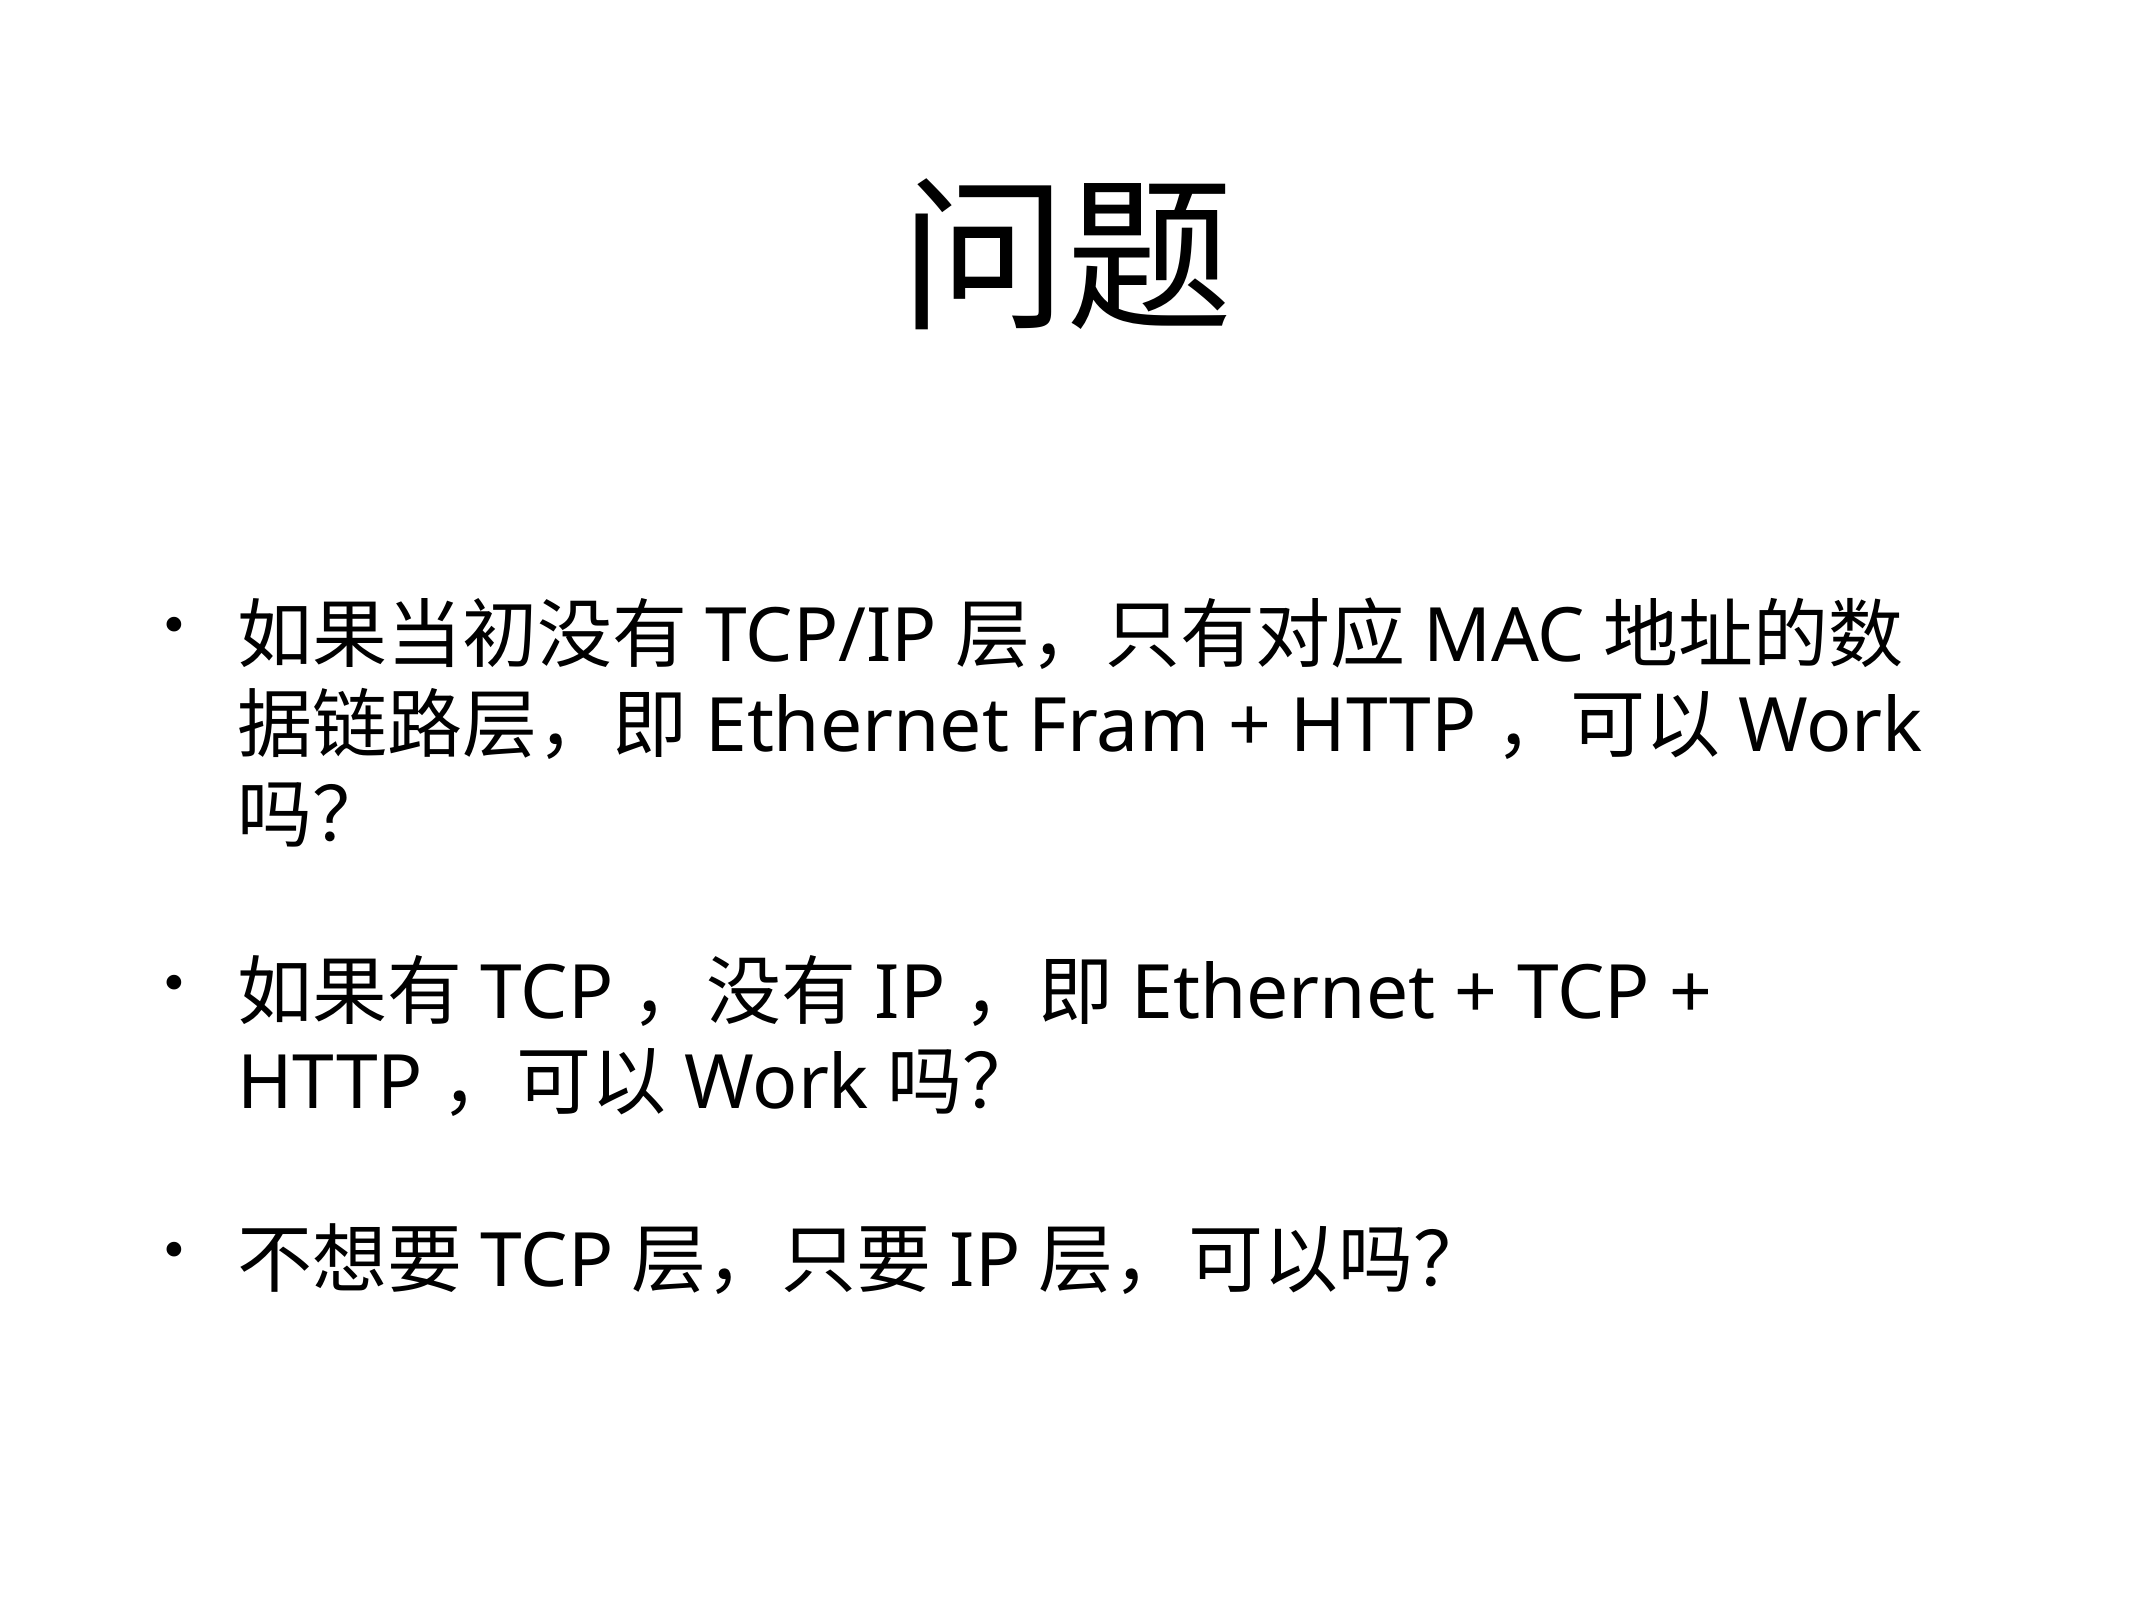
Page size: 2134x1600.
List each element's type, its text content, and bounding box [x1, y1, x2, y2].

list 如果当初没有TCP/IP层，只有对应MAC地址的数据链路层，即Ethernet Fram + HTTP，可以Work吗？ 如果有TCP，没有IP，即Ethernet + TCP + HTTP，可以Work吗？ 不想要TCP层，只要IP层，可以吗？ [155, 427, 1978, 1460]
title 问题 [155, 72, 1978, 427]
